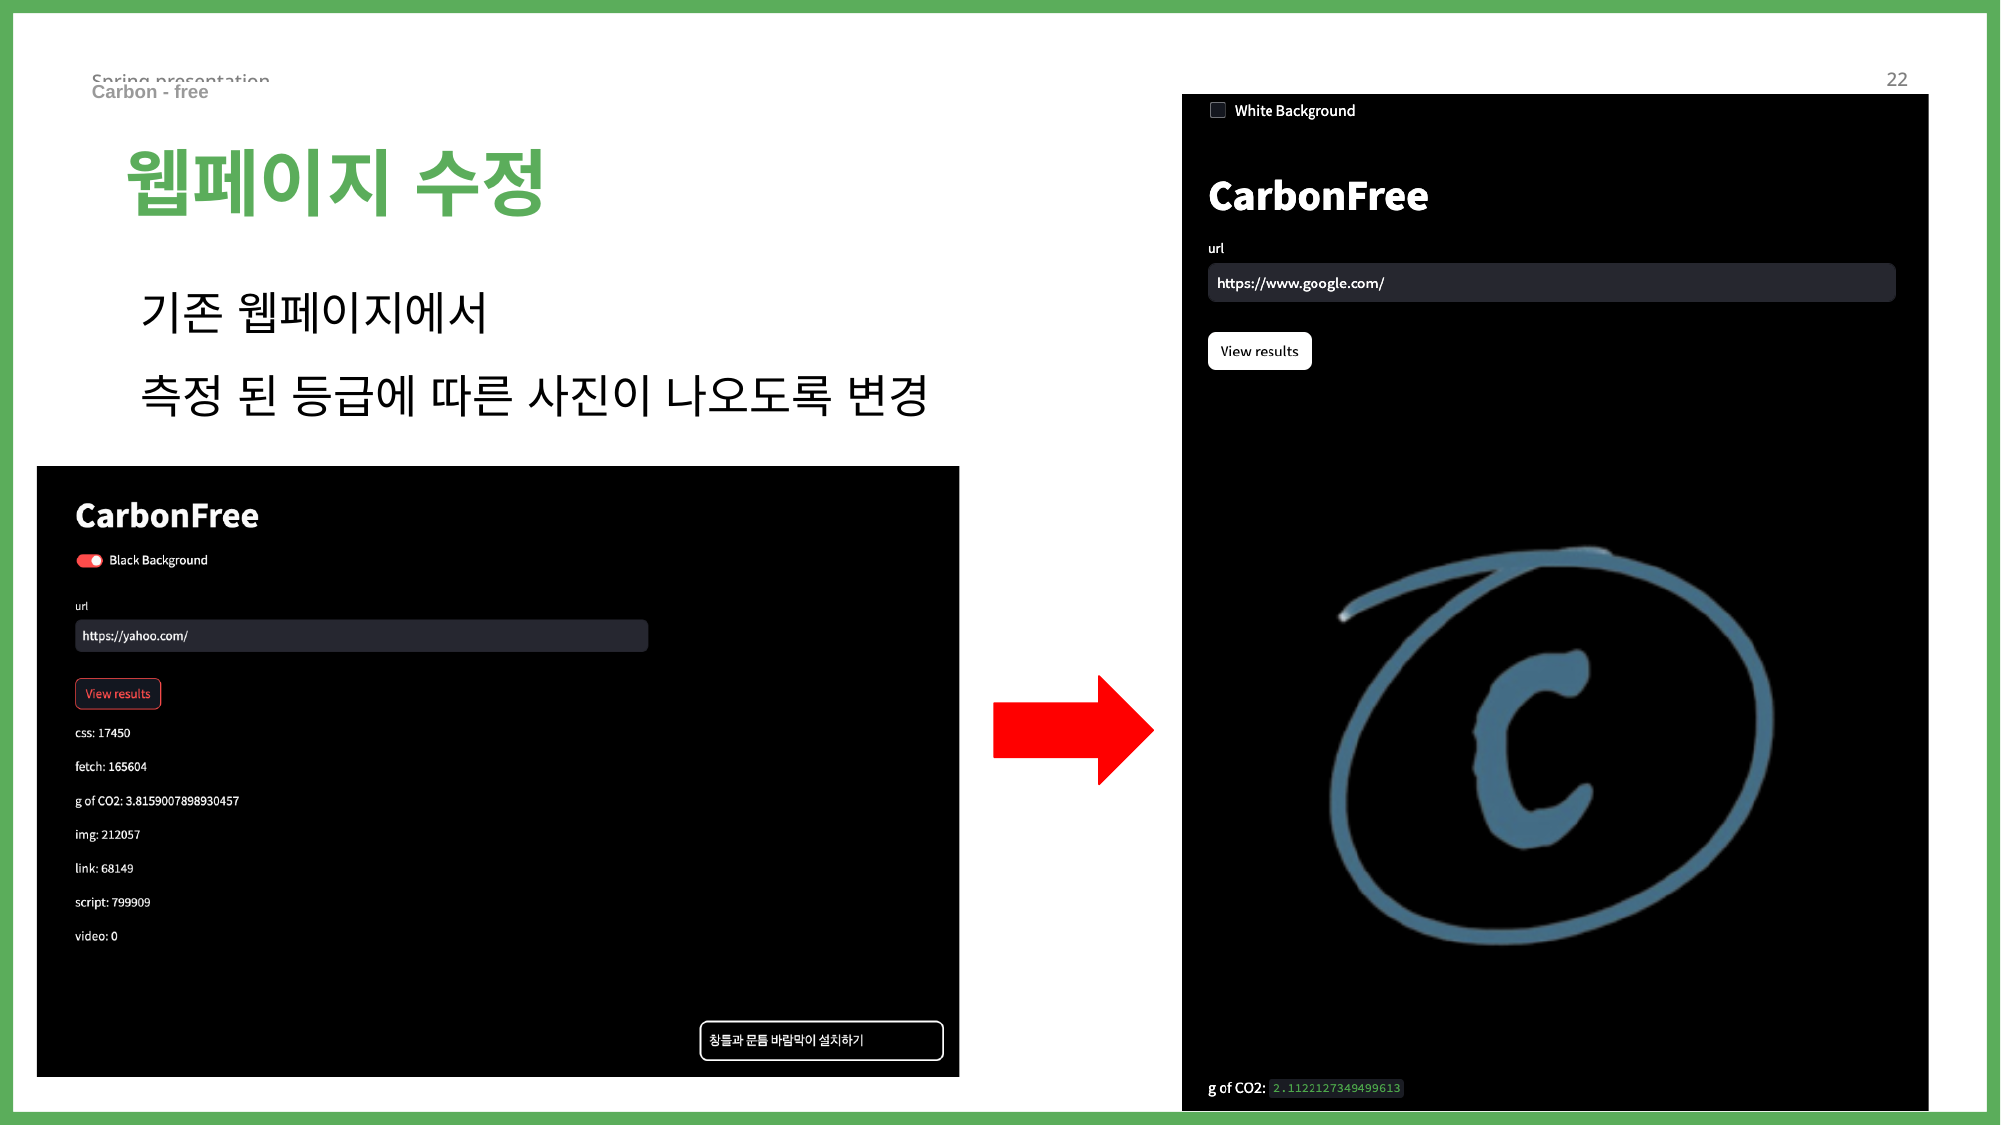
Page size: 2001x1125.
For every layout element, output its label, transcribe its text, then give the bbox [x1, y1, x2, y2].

picture [36, 466, 960, 1077]
text_box Carbon - free ㅤ ㅤ [91, 69, 300, 171]
text_box 기존 웹페이지에서 측정 된 등급에 따른 사진이 나오도록 변경 [125, 242, 1153, 438]
picture [1181, 93, 1929, 1111]
text_box [994, 675, 1154, 785]
text_box 웹페이지 수정 [125, 137, 871, 226]
